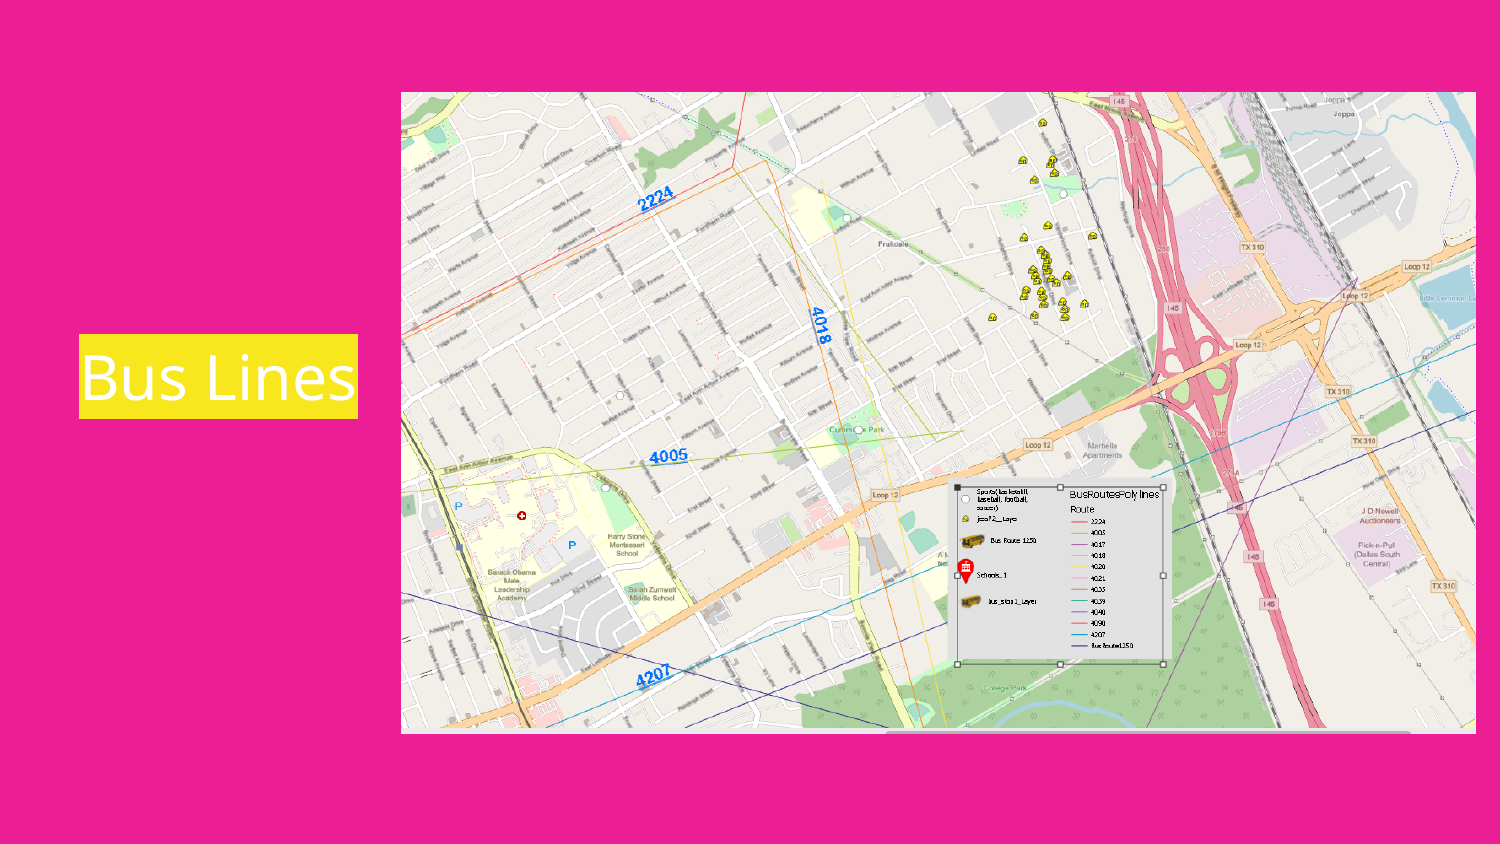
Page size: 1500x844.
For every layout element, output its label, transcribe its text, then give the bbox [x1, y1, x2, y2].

picture [401, 91, 1476, 734]
title Bus Lines [64, 346, 381, 480]
